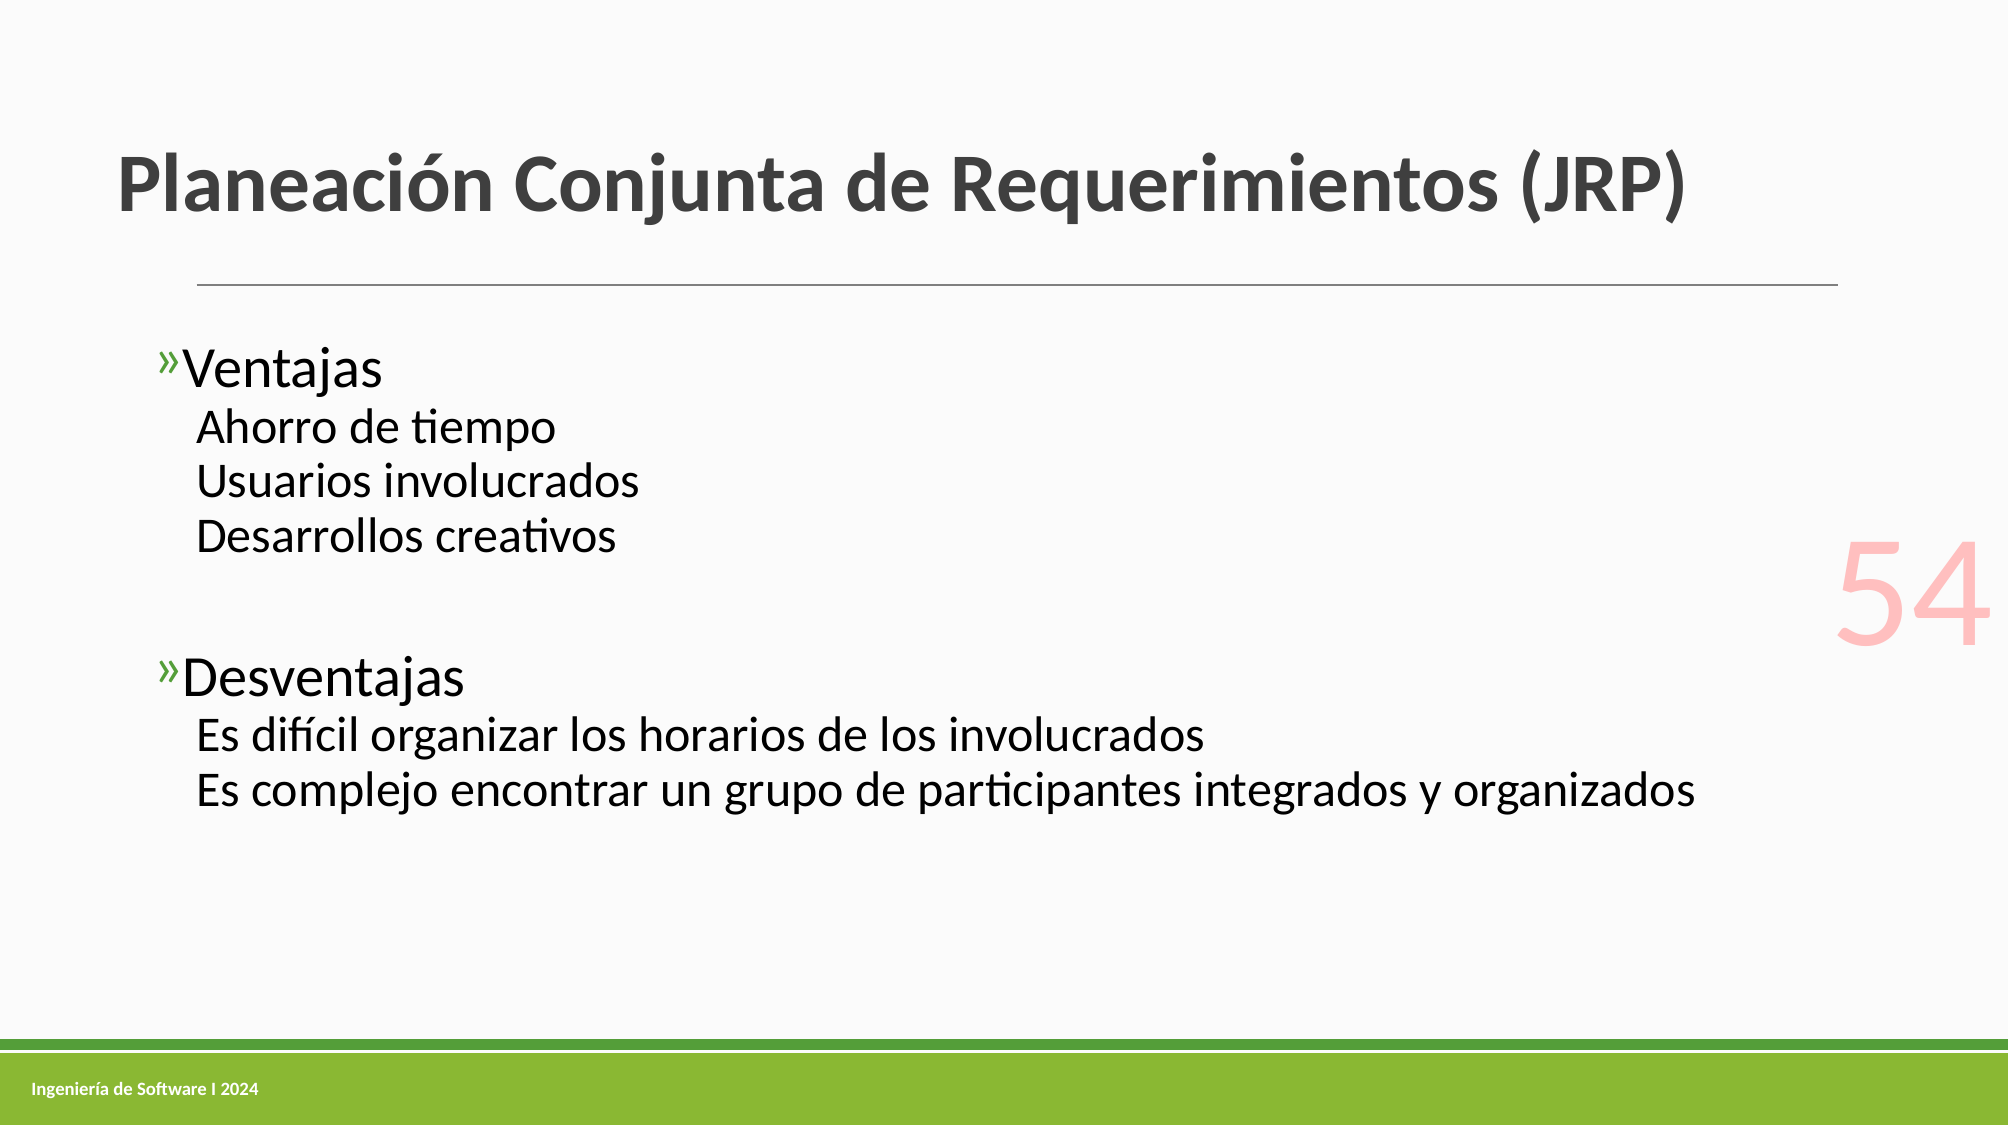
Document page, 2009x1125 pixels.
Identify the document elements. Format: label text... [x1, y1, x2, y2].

list Ventajas Ahorro de tiempo Usuarios involucrados Desarrollos creativos Desventajas Es difícil organizar los horarios de los involucrados Es complejo encontrar un grupo de participantes integrados y organizados [138, 338, 1775, 870]
slide_number 54 [1526, 456, 2008, 686]
title Planeación Conjunta de Requerimientos (JRP) [102, 81, 1883, 291]
